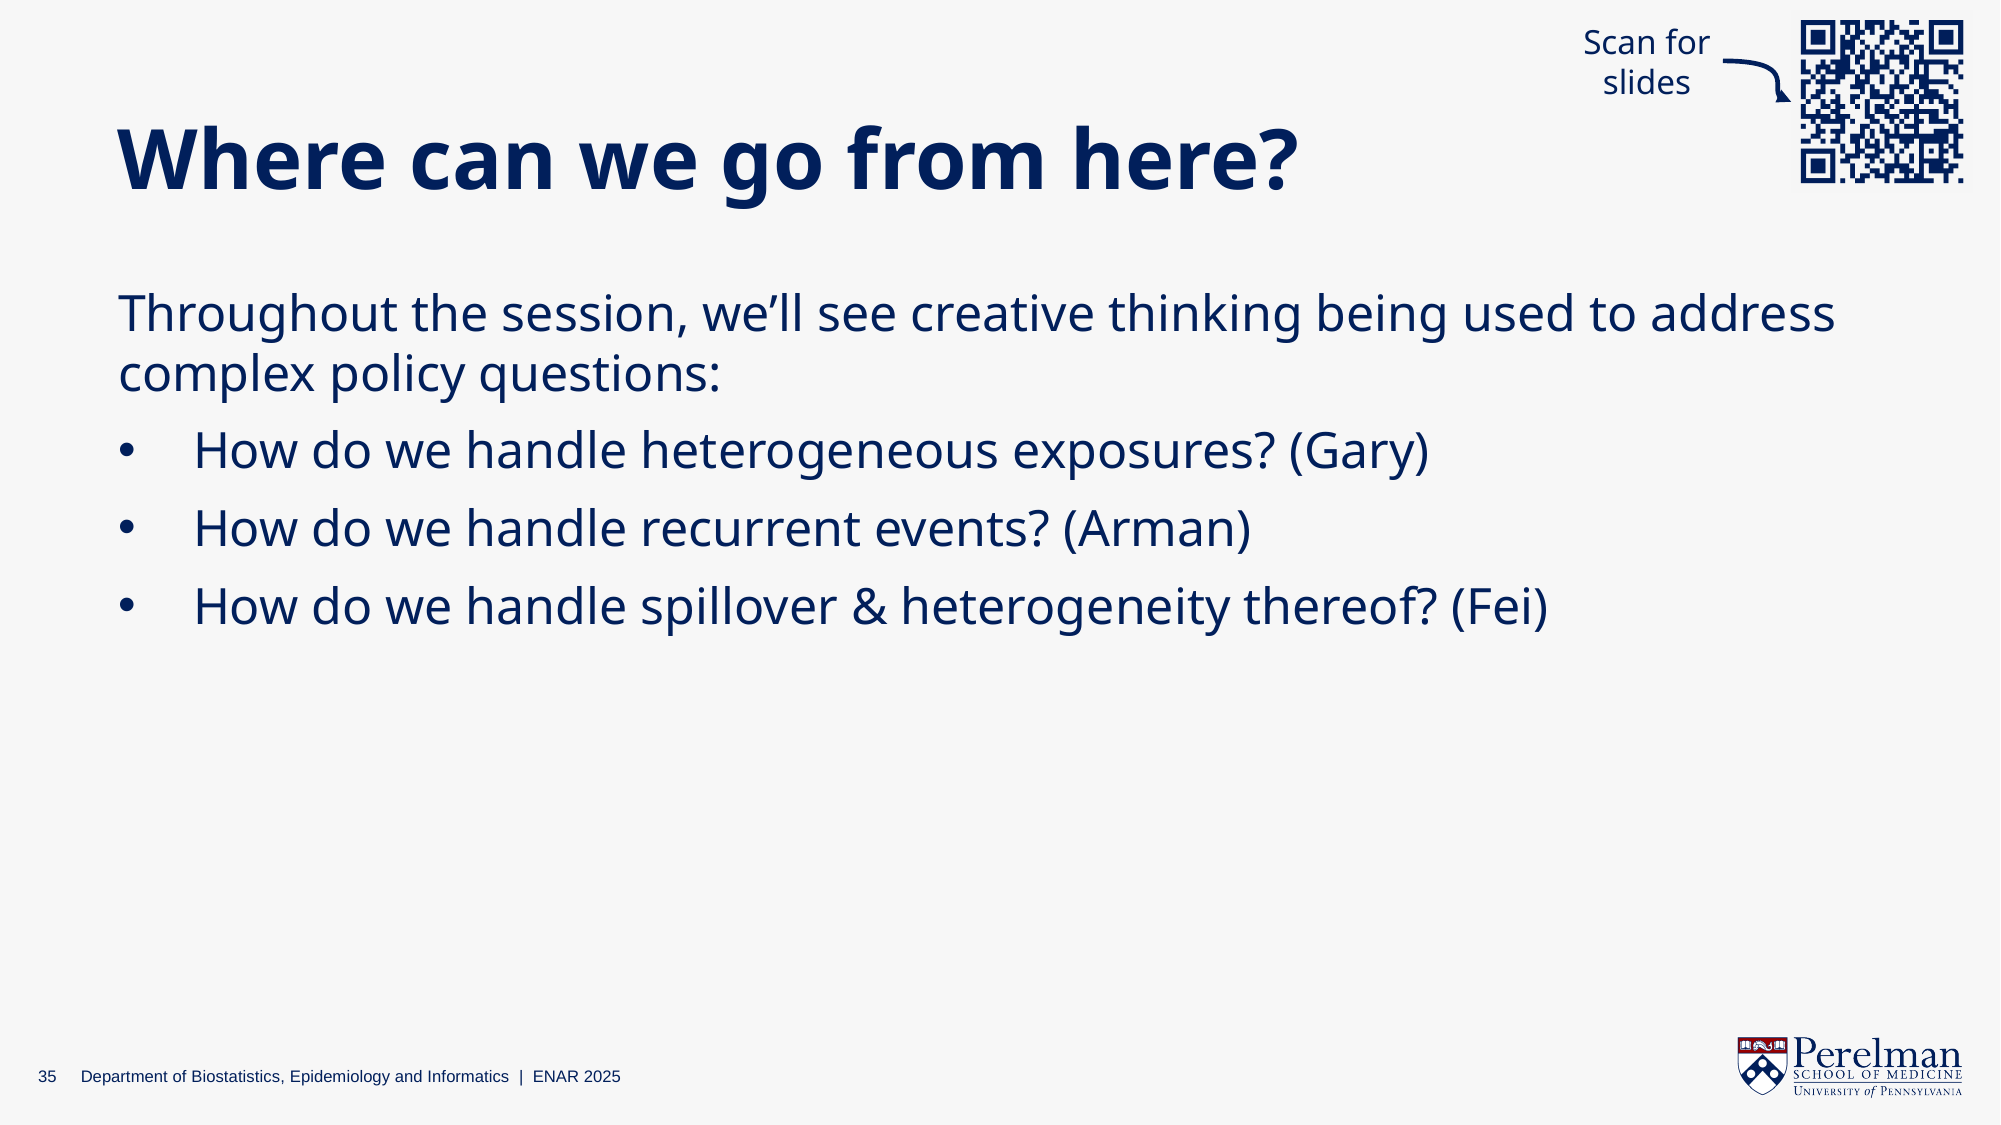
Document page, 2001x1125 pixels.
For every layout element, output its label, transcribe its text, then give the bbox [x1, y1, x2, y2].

text_box Scan for slides [1571, 20, 1723, 101]
picture [1791, 10, 1973, 193]
title Where can we go from here? [117, 118, 1882, 267]
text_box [1722, 61, 1792, 102]
picture [1454, 1007, 2001, 1125]
slide_number 35 [38, 1056, 81, 1087]
list Throughout the session, we’ll see creative thinking being used to address complex policy questions: How do we handle heterogeneous exposures? (Gary) How do we handle recurrent events? (Arman) How do we handle spillover & heterogeneity thereof? (Fei) [118, 281, 1882, 1007]
